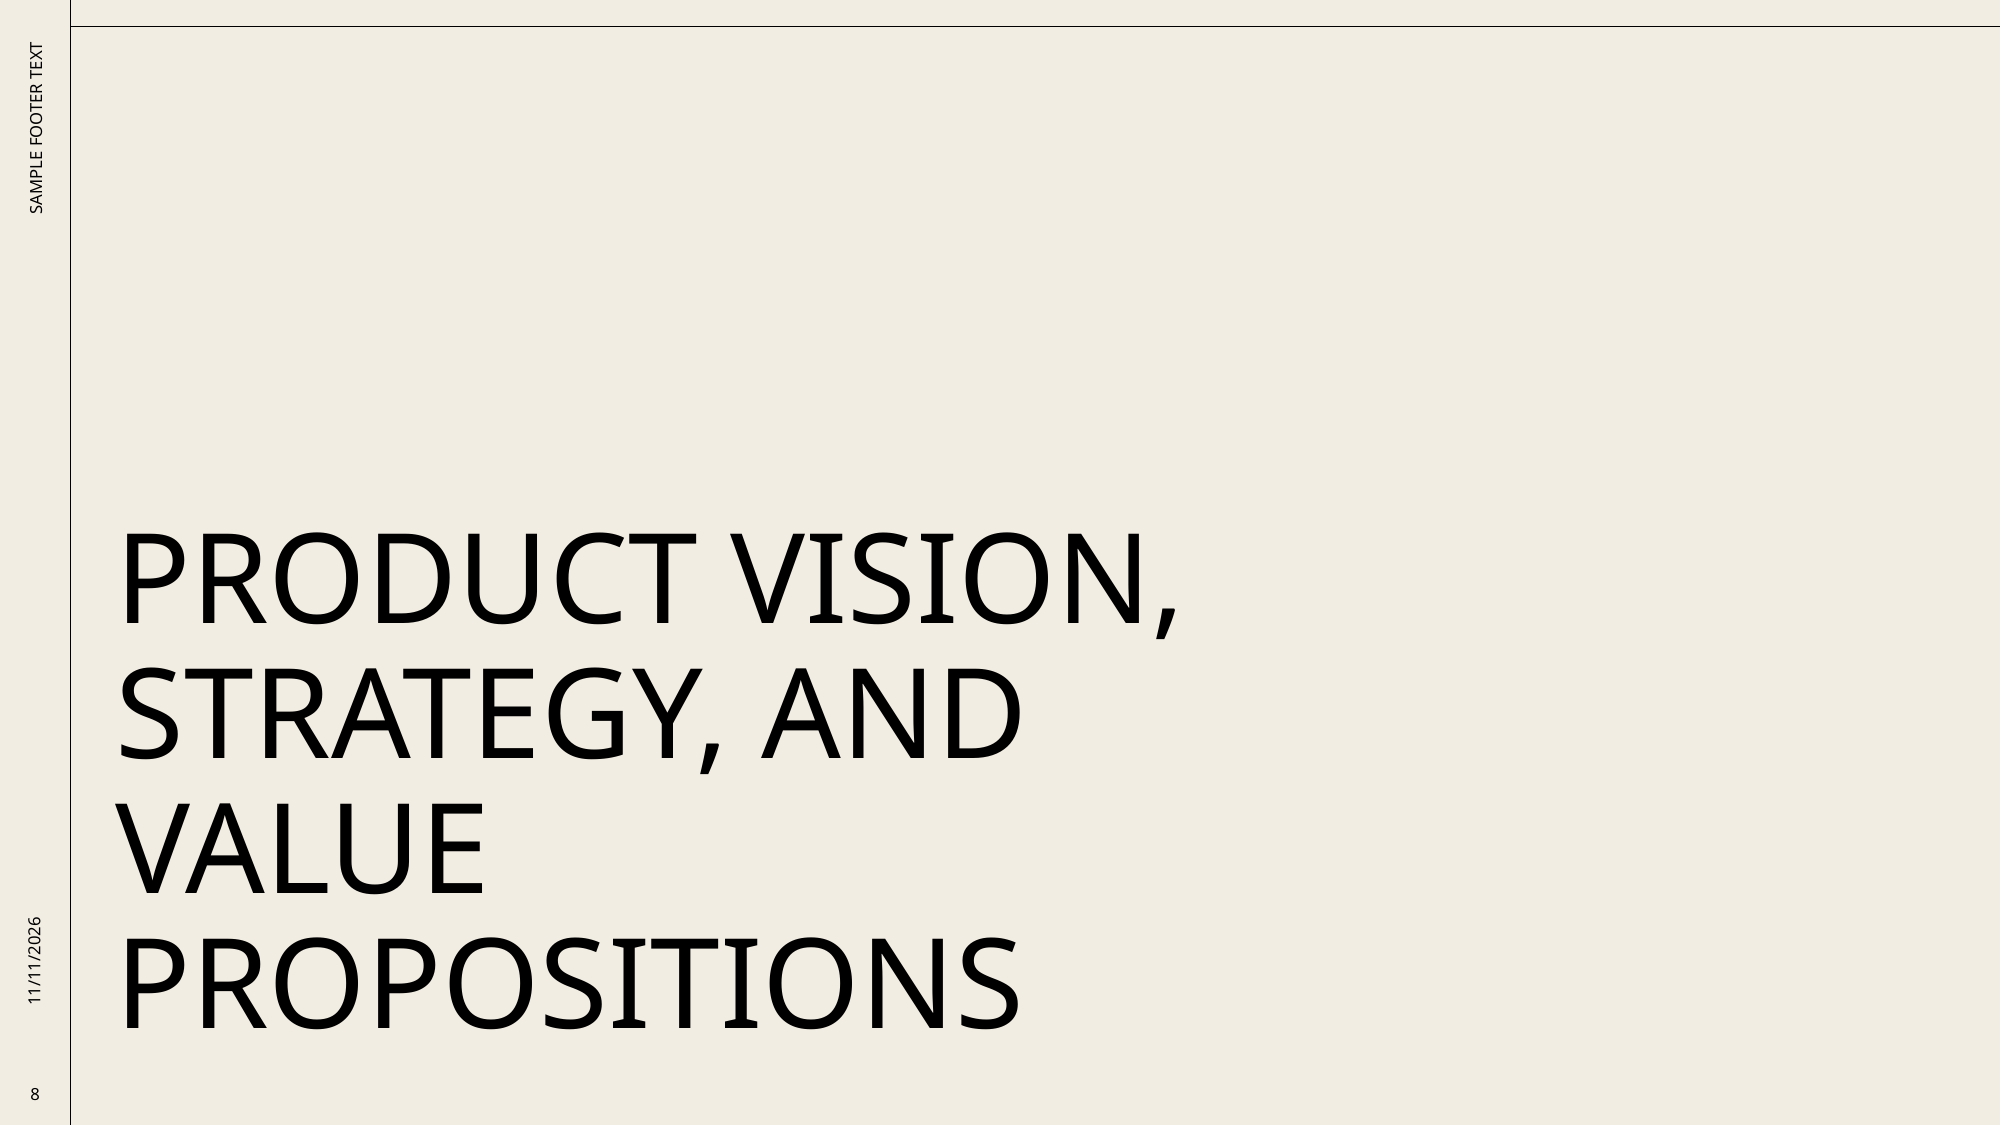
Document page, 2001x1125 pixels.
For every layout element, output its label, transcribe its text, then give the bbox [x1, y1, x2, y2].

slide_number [0, 775, 71, 1021]
title Product Vision, Strategy, and Value Propositions [100, 164, 1398, 1063]
footer SAMPLE FOOTER TEXT [0, 26, 71, 775]
slide_number 8 [0, 1065, 71, 1125]
